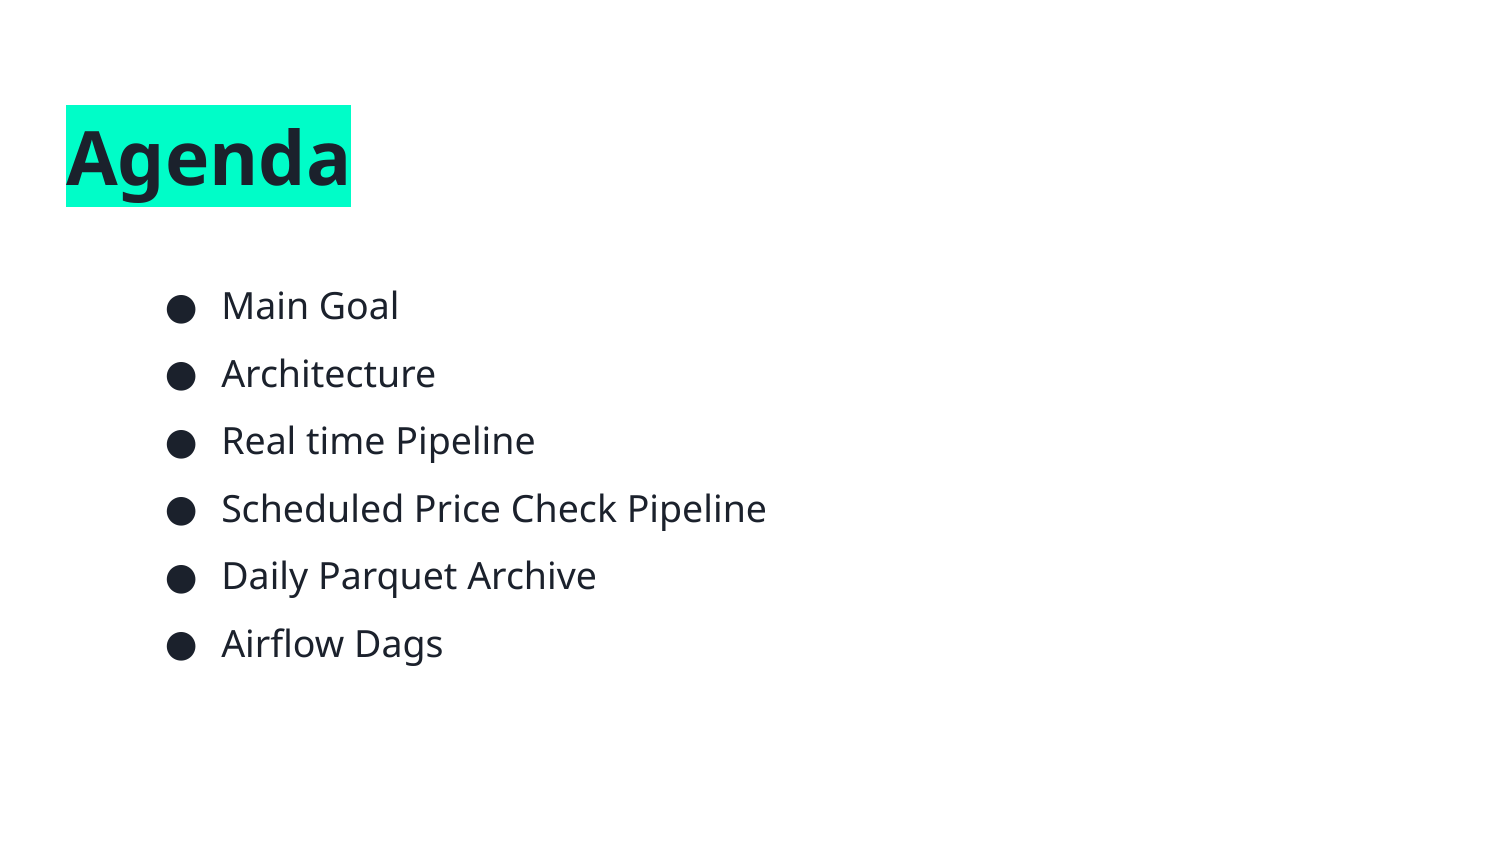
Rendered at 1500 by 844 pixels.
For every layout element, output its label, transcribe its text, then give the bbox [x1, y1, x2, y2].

text_box Main Goal Architecture Real time Pipeline Scheduled Price Check Pipeline Daily Parquet Archive Airflow Dags [131, 183, 1427, 741]
title Agenda [51, 91, 512, 216]
